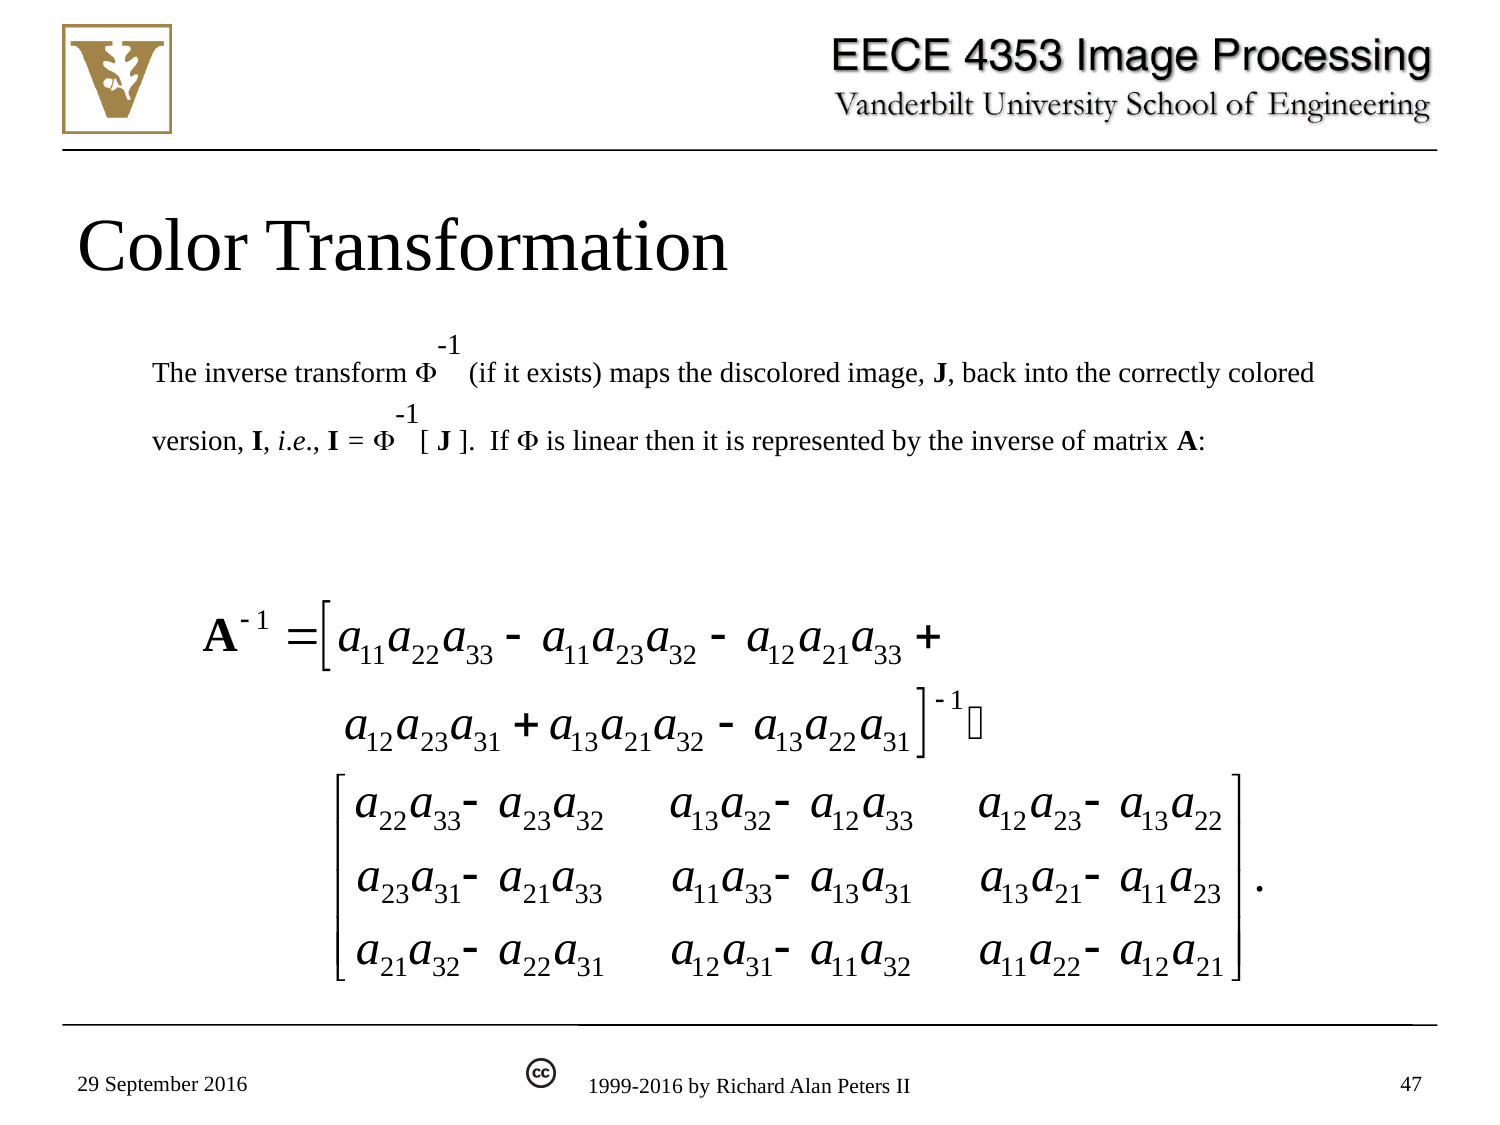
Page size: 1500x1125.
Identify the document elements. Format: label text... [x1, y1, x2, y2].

footer 1999-2016 by Richard Alan Peters II [476, 1038, 1022, 1114]
picture [826, 25, 1436, 133]
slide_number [62, 1037, 375, 1113]
slide_number 47 [1125, 1037, 1438, 1113]
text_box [194, 596, 1306, 992]
text_box The inverse transform -1 (if it exists) maps the discolored image, J, back into the correctly colored version, I, i.e., I = -1[ J ]. If  is linear then it is represented by the inverse of matrix A: [137, 312, 1350, 464]
picture [62, 24, 172, 134]
title Color Transformation [62, 181, 1338, 300]
